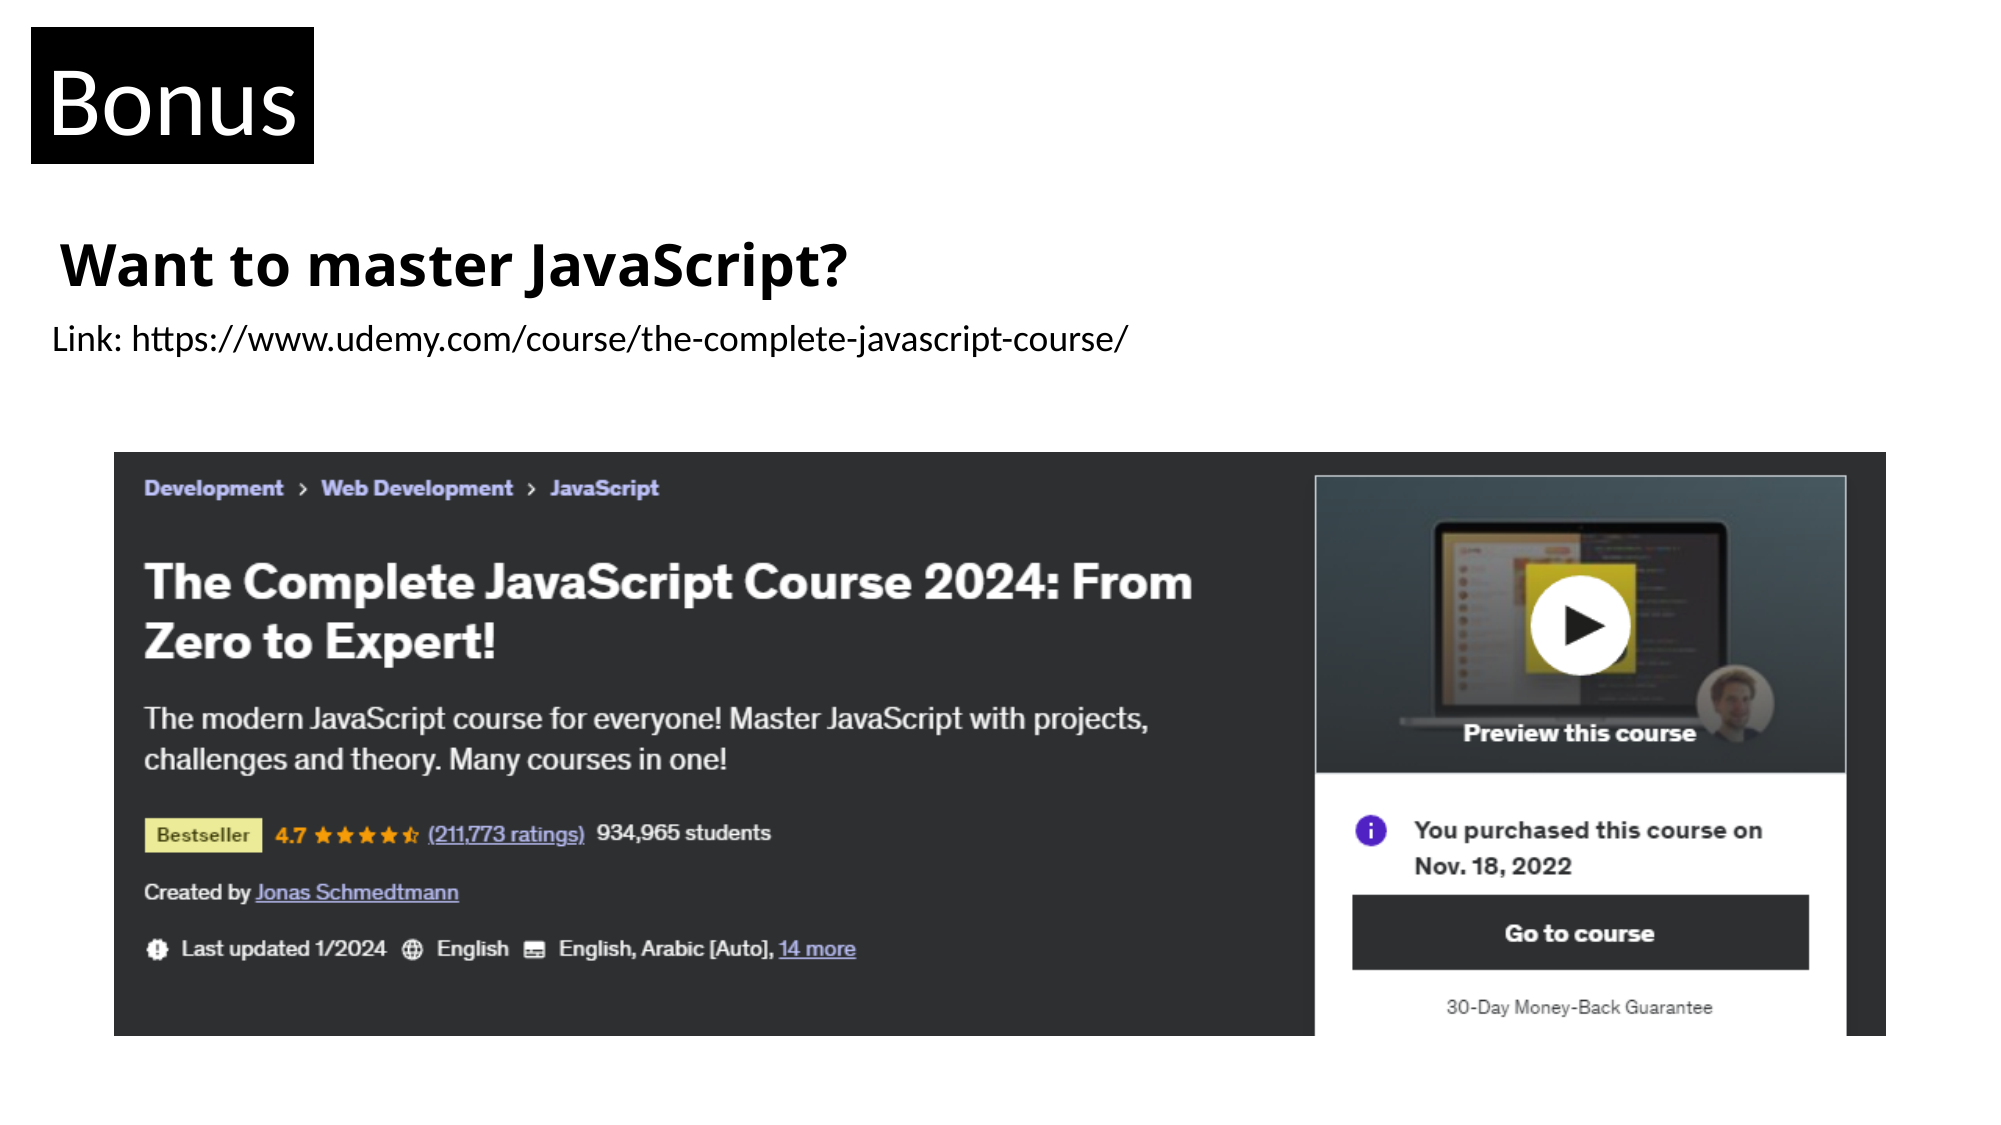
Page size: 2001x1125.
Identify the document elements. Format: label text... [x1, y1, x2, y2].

text_box Want to master JavaScript? [46, 220, 864, 306]
picture [114, 452, 1886, 1036]
text_box Link: https://www.udemy.com/course/the-complete-javascript-course/ [37, 306, 1145, 367]
text_box Bonus [31, 27, 314, 164]
